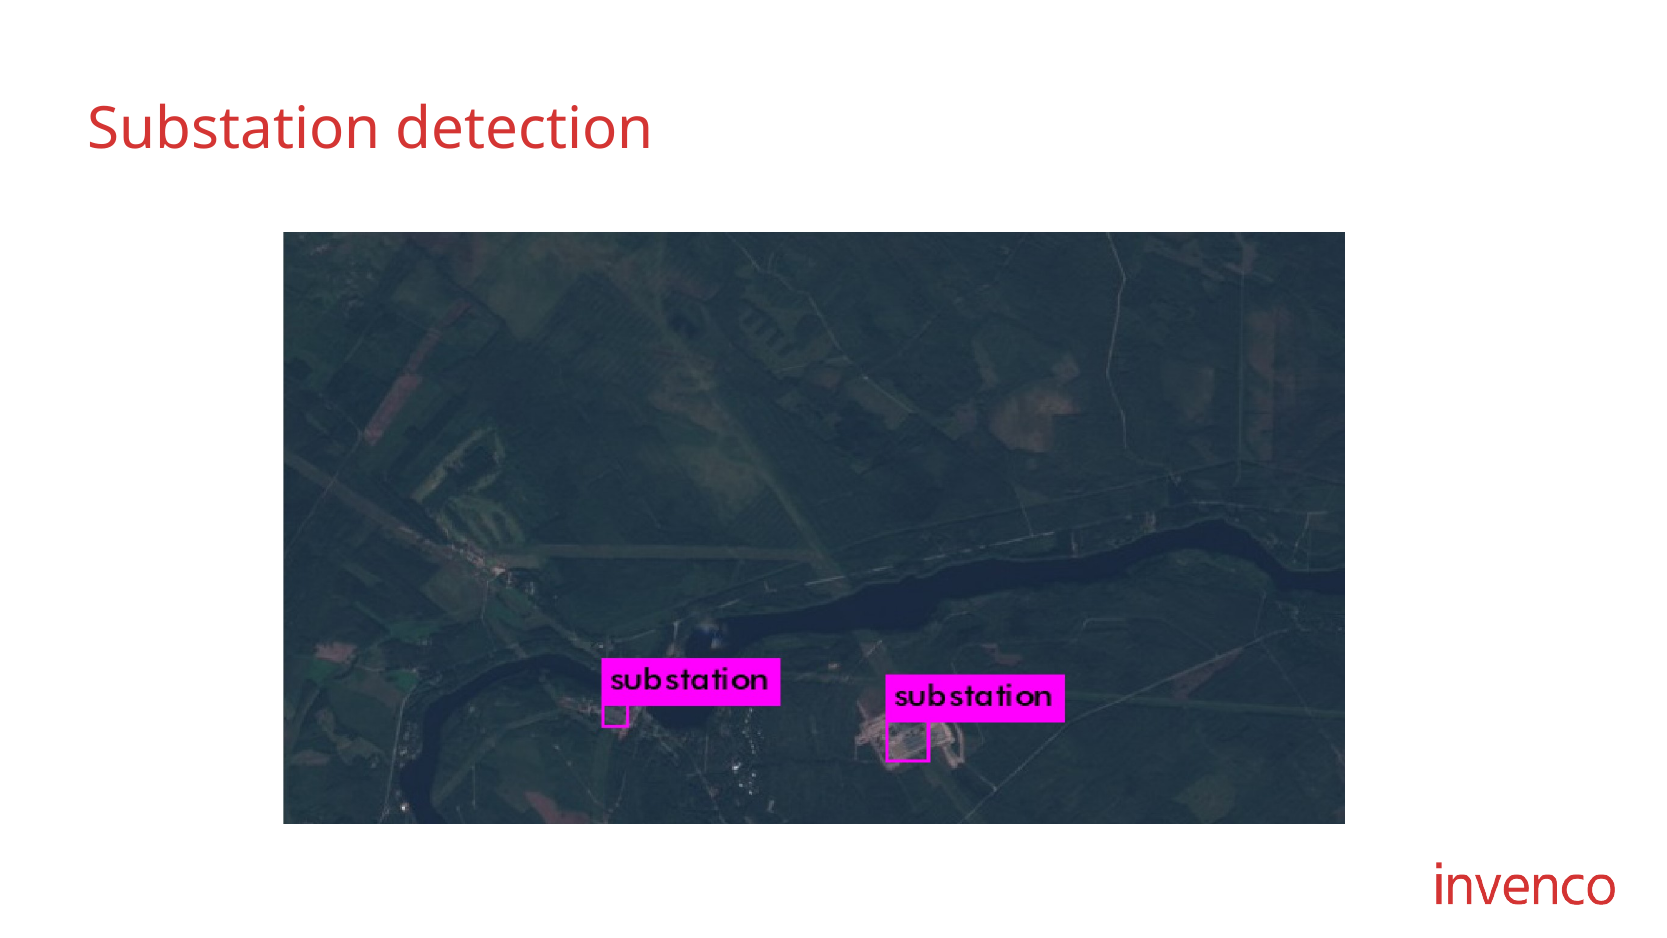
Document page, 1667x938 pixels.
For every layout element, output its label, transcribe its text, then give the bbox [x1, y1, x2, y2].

picture [1436, 862, 1615, 905]
title Substation detection [72, 47, 1637, 204]
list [283, 232, 1345, 824]
